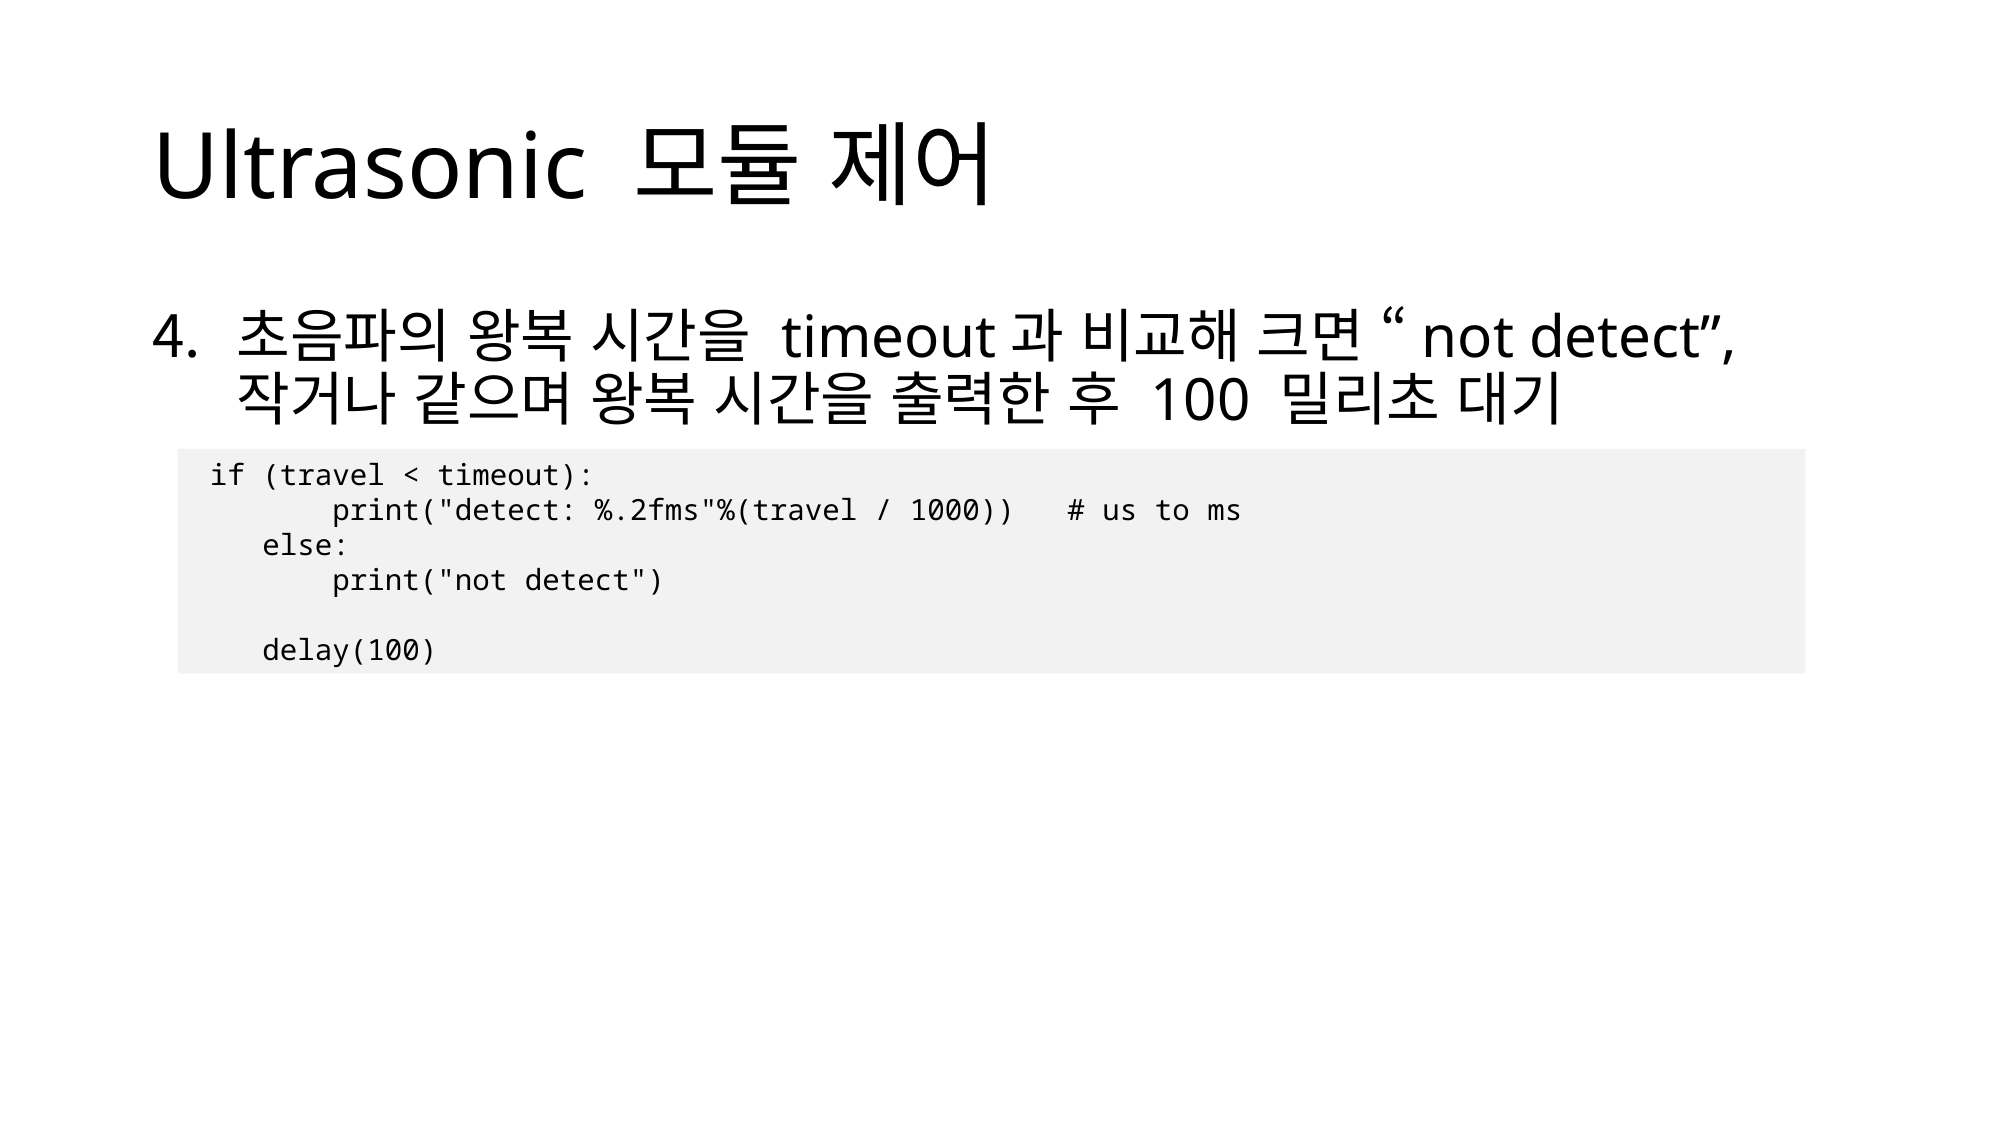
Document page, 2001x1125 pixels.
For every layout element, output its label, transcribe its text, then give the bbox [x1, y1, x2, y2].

list 초음파의 왕복 시간을 timeout과 비교해 크면 “not detect”, 작거나 같으며 왕복 시간을 출력한 후 100 밀리초 대기 [137, 299, 1863, 1014]
title Ultrasonic 모듈 제어 [137, 59, 1863, 278]
text_box if (travel < timeout): print("detect: %.2fms"%(travel / 1000)) # us to ms else: print("not detect") delay(100) [177, 448, 1806, 674]
